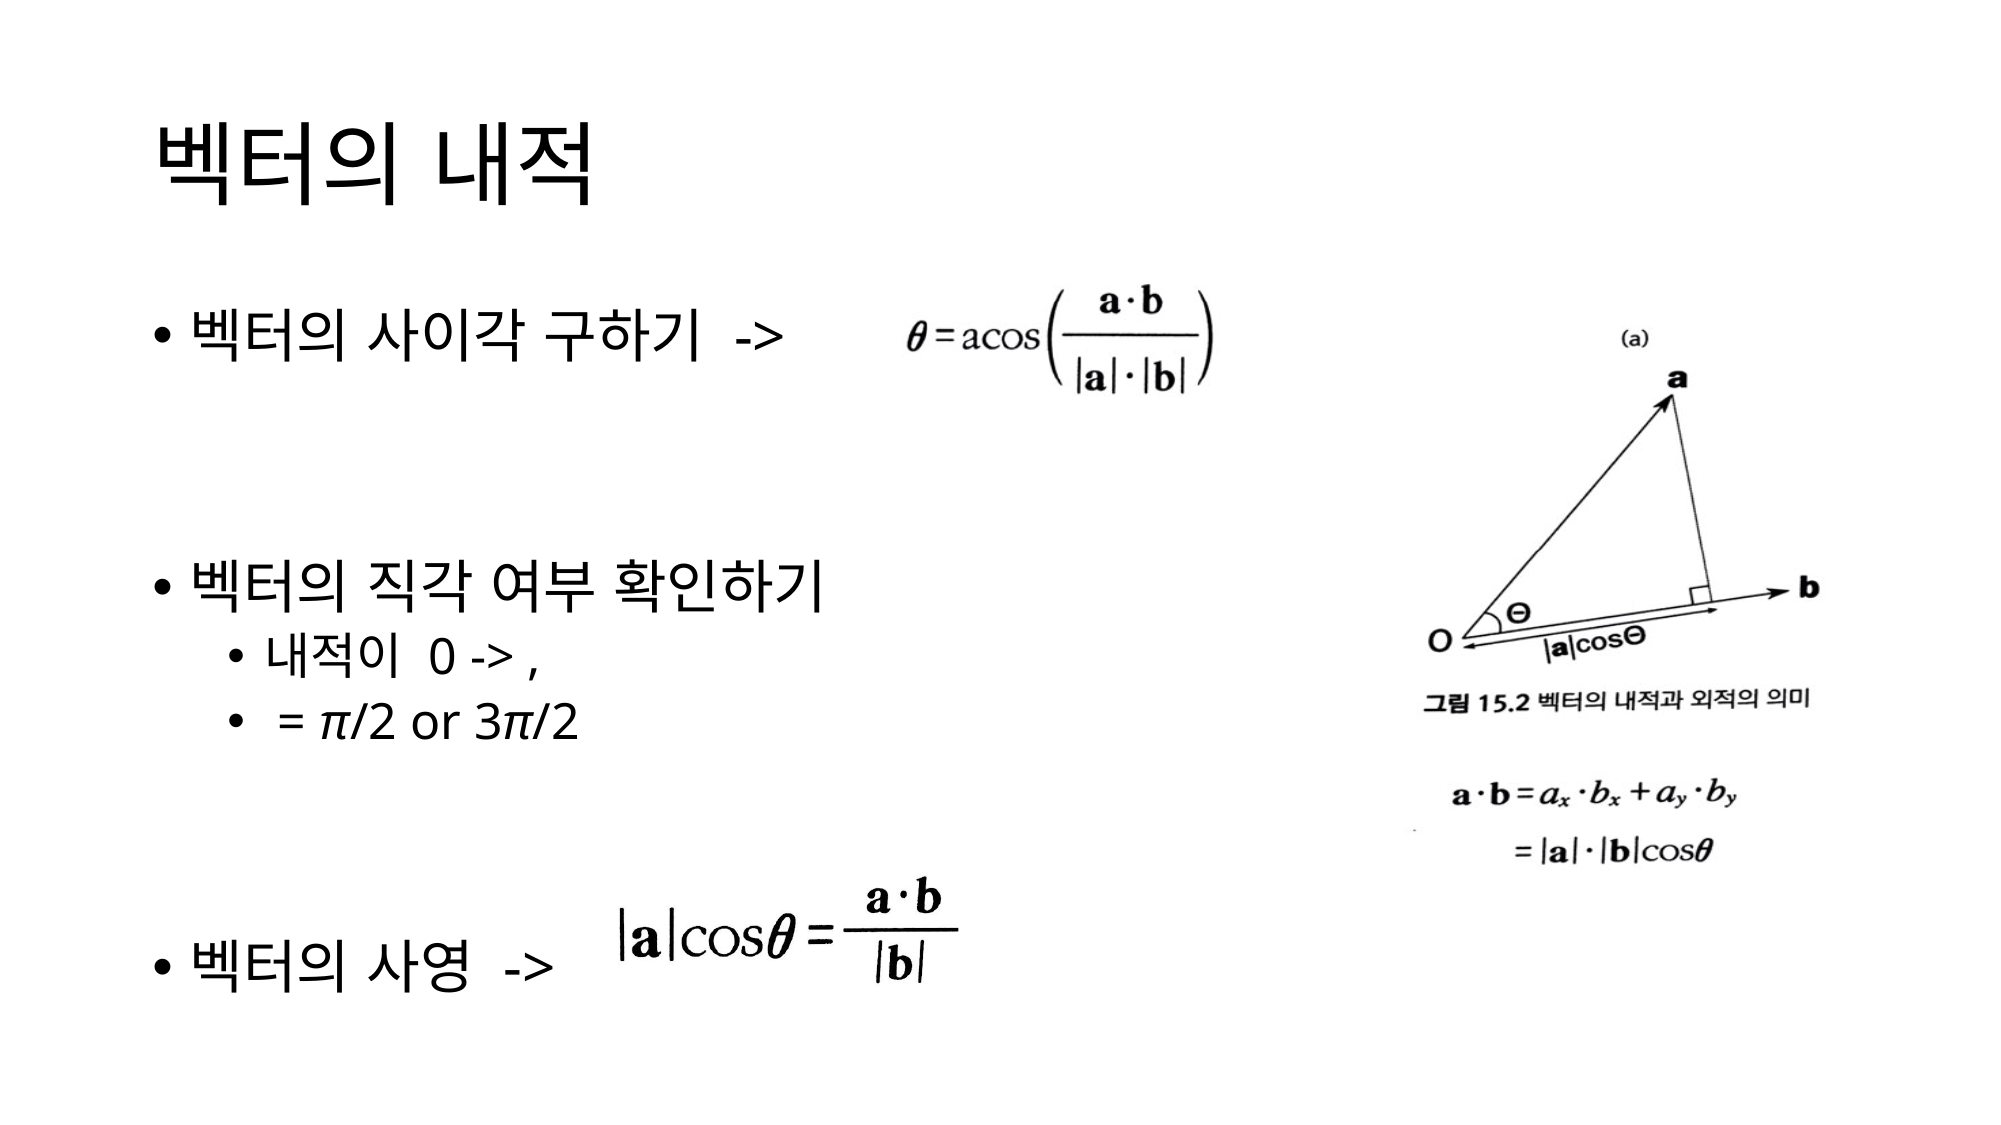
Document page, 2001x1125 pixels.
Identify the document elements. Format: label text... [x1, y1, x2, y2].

picture [1283, 299, 1917, 933]
picture [850, 140, 1268, 558]
picture [595, 869, 959, 997]
title 벡터의 내적 [137, 59, 1863, 278]
